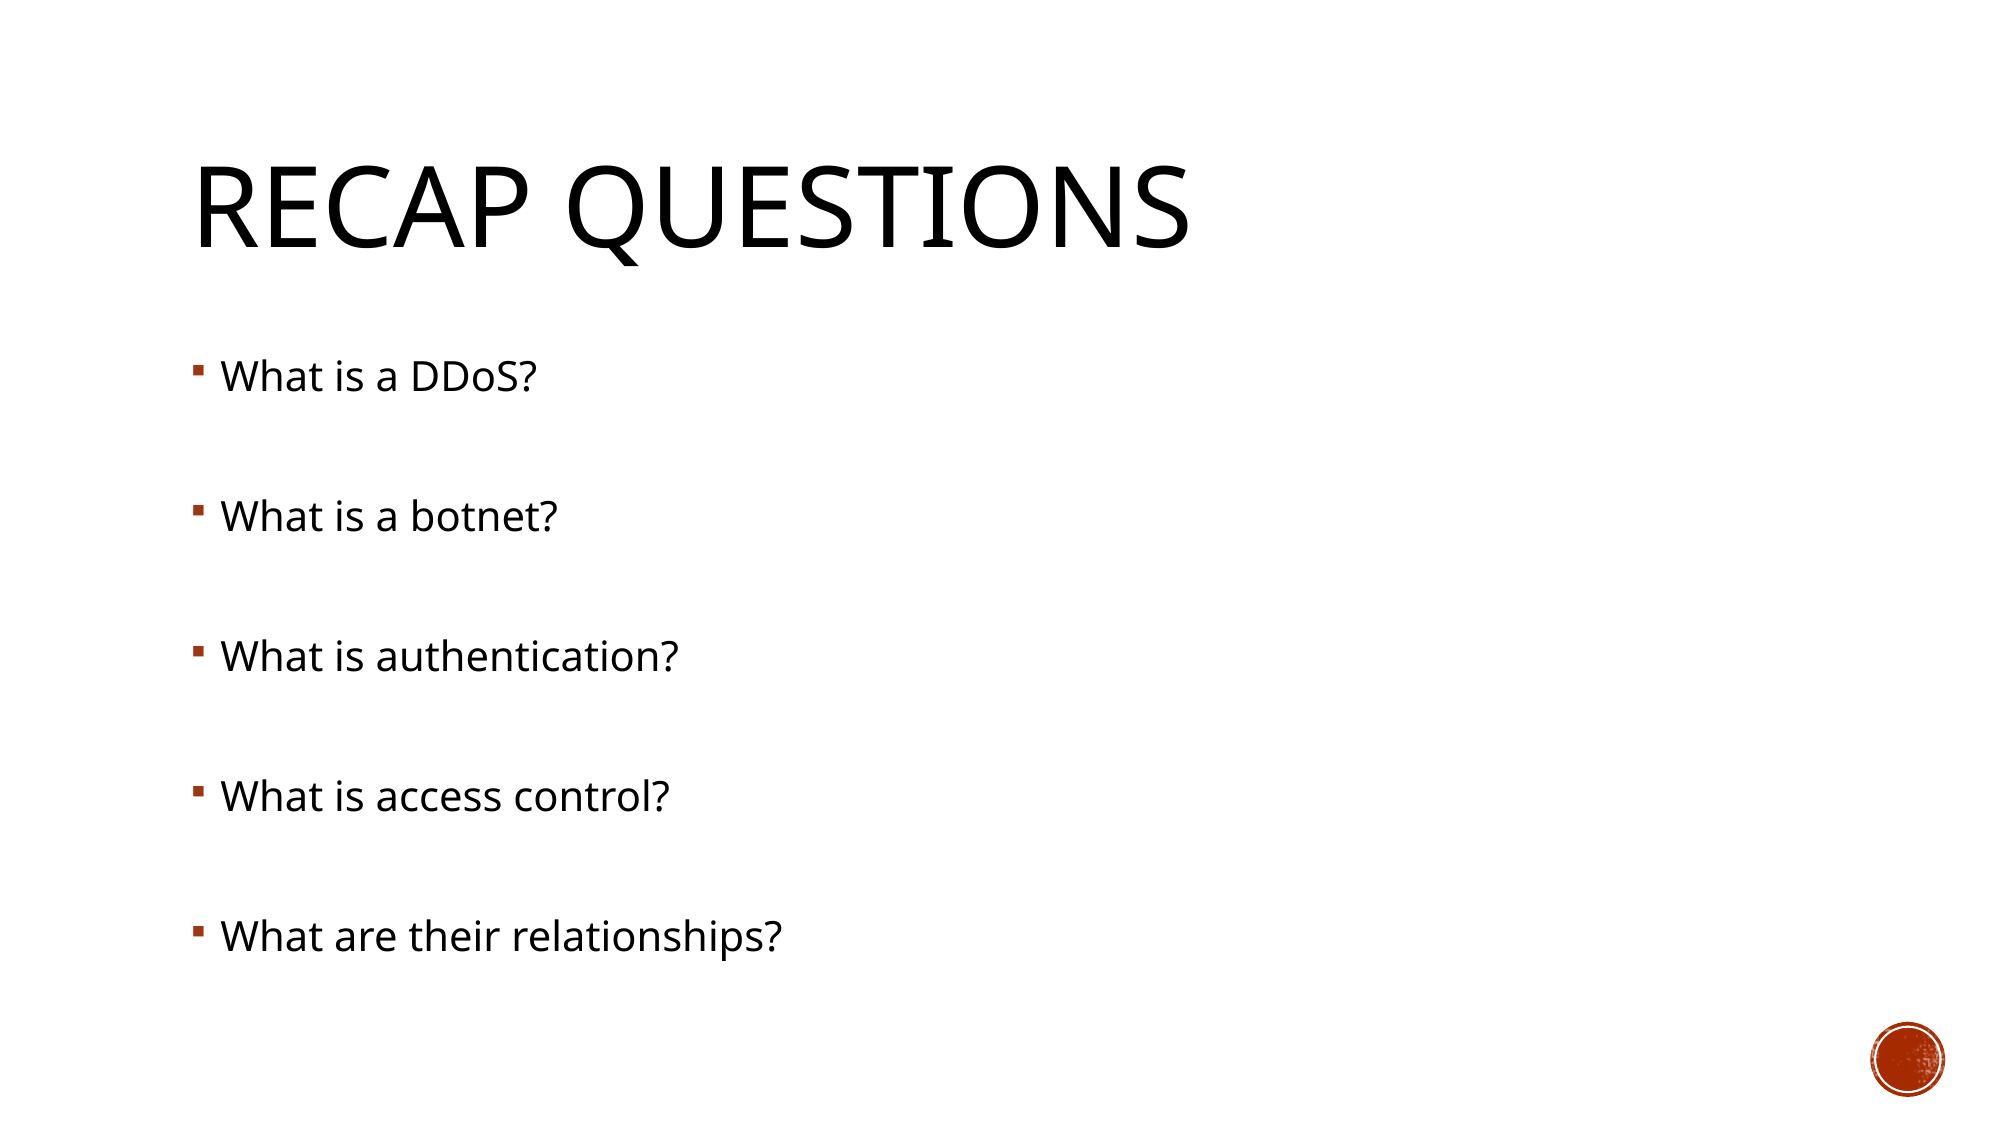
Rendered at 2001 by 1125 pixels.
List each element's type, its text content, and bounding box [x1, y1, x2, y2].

title Recap questions [175, 79, 1826, 344]
list What is a DDoS? What is a botnet? What is authentication? What is access control? What are their relationships? [175, 348, 1826, 1013]
